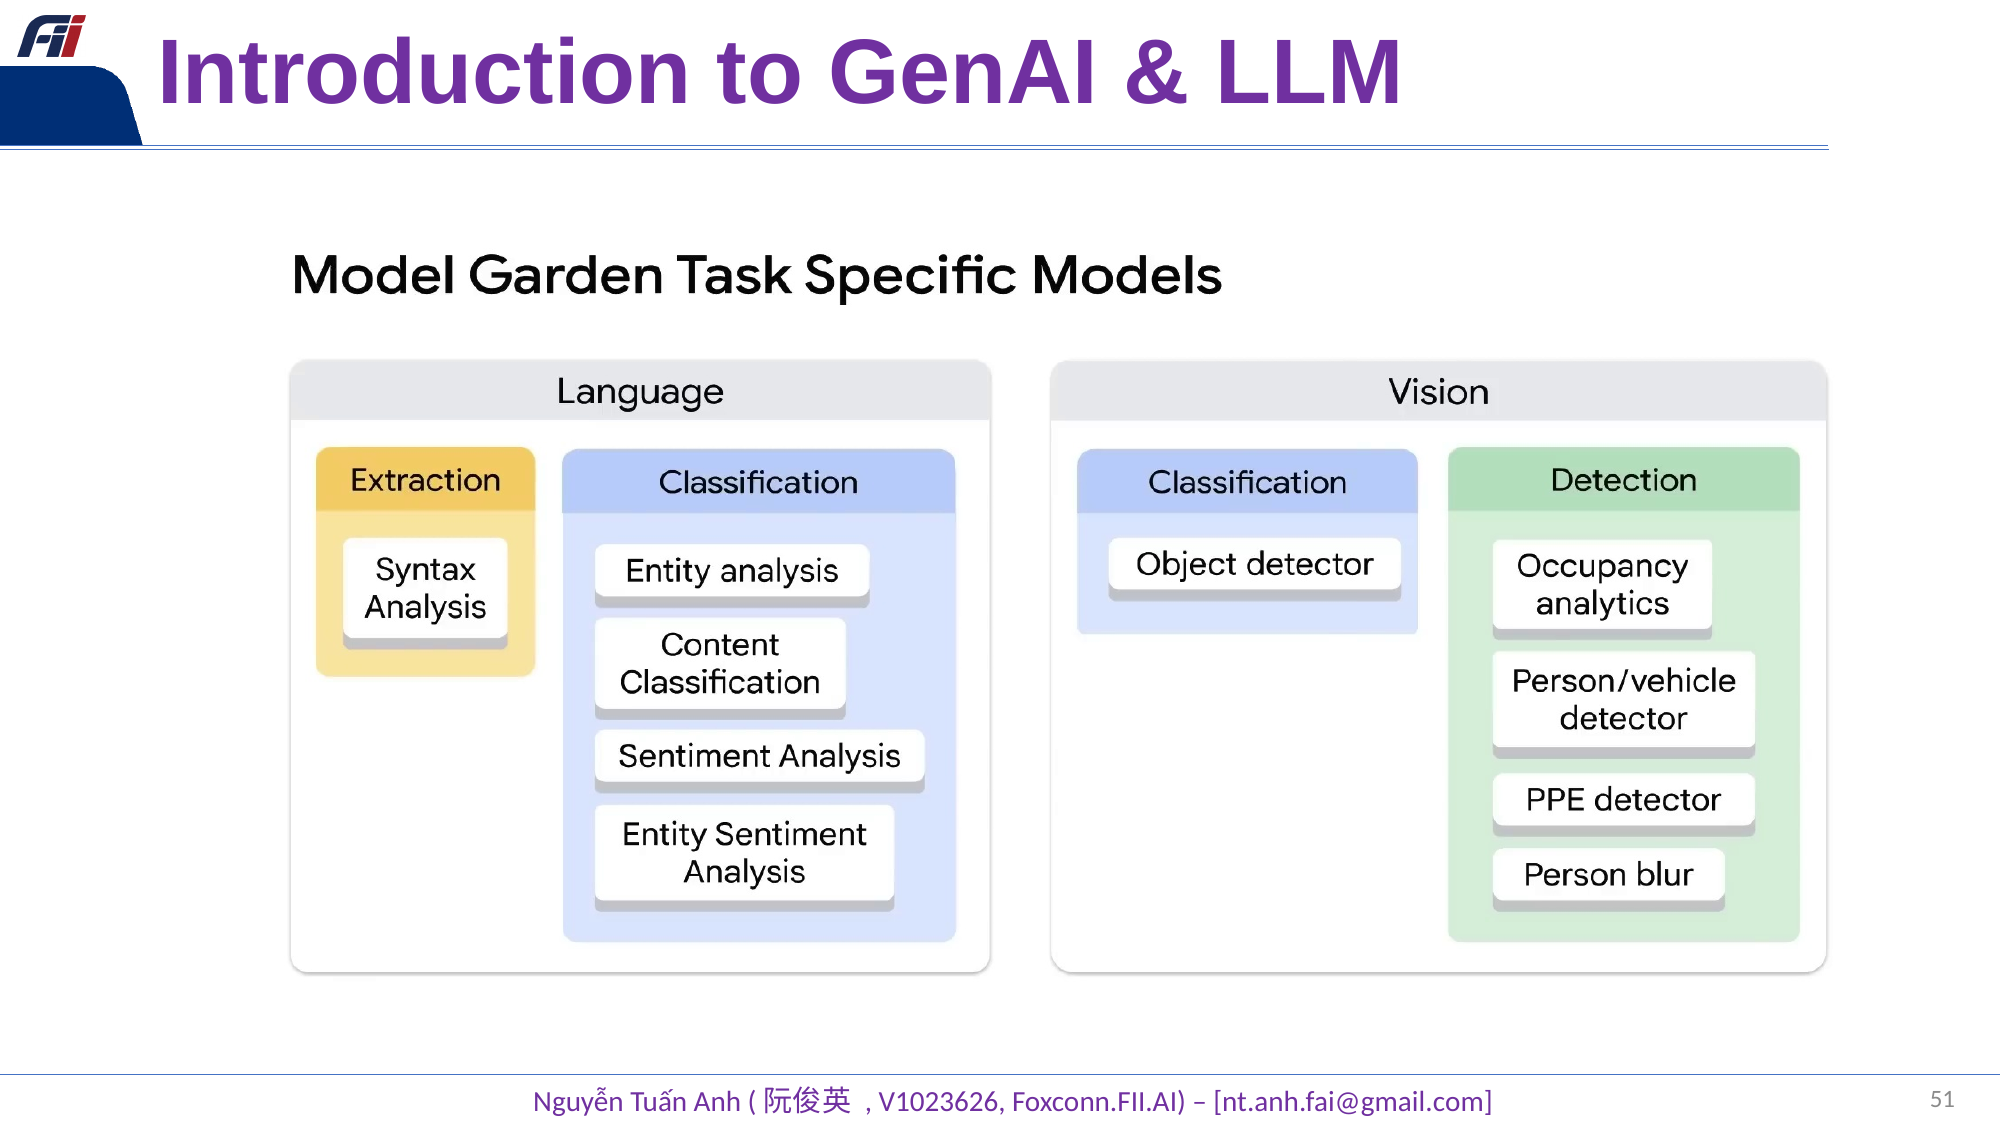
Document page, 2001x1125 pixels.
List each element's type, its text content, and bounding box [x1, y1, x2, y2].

picture [0, 66, 143, 145]
picture [205, 161, 1911, 1062]
slide_number 51 [1807, 1074, 1971, 1121]
picture [17, 15, 86, 57]
title Introduction to GenAI & LLM [142, 5, 1945, 143]
